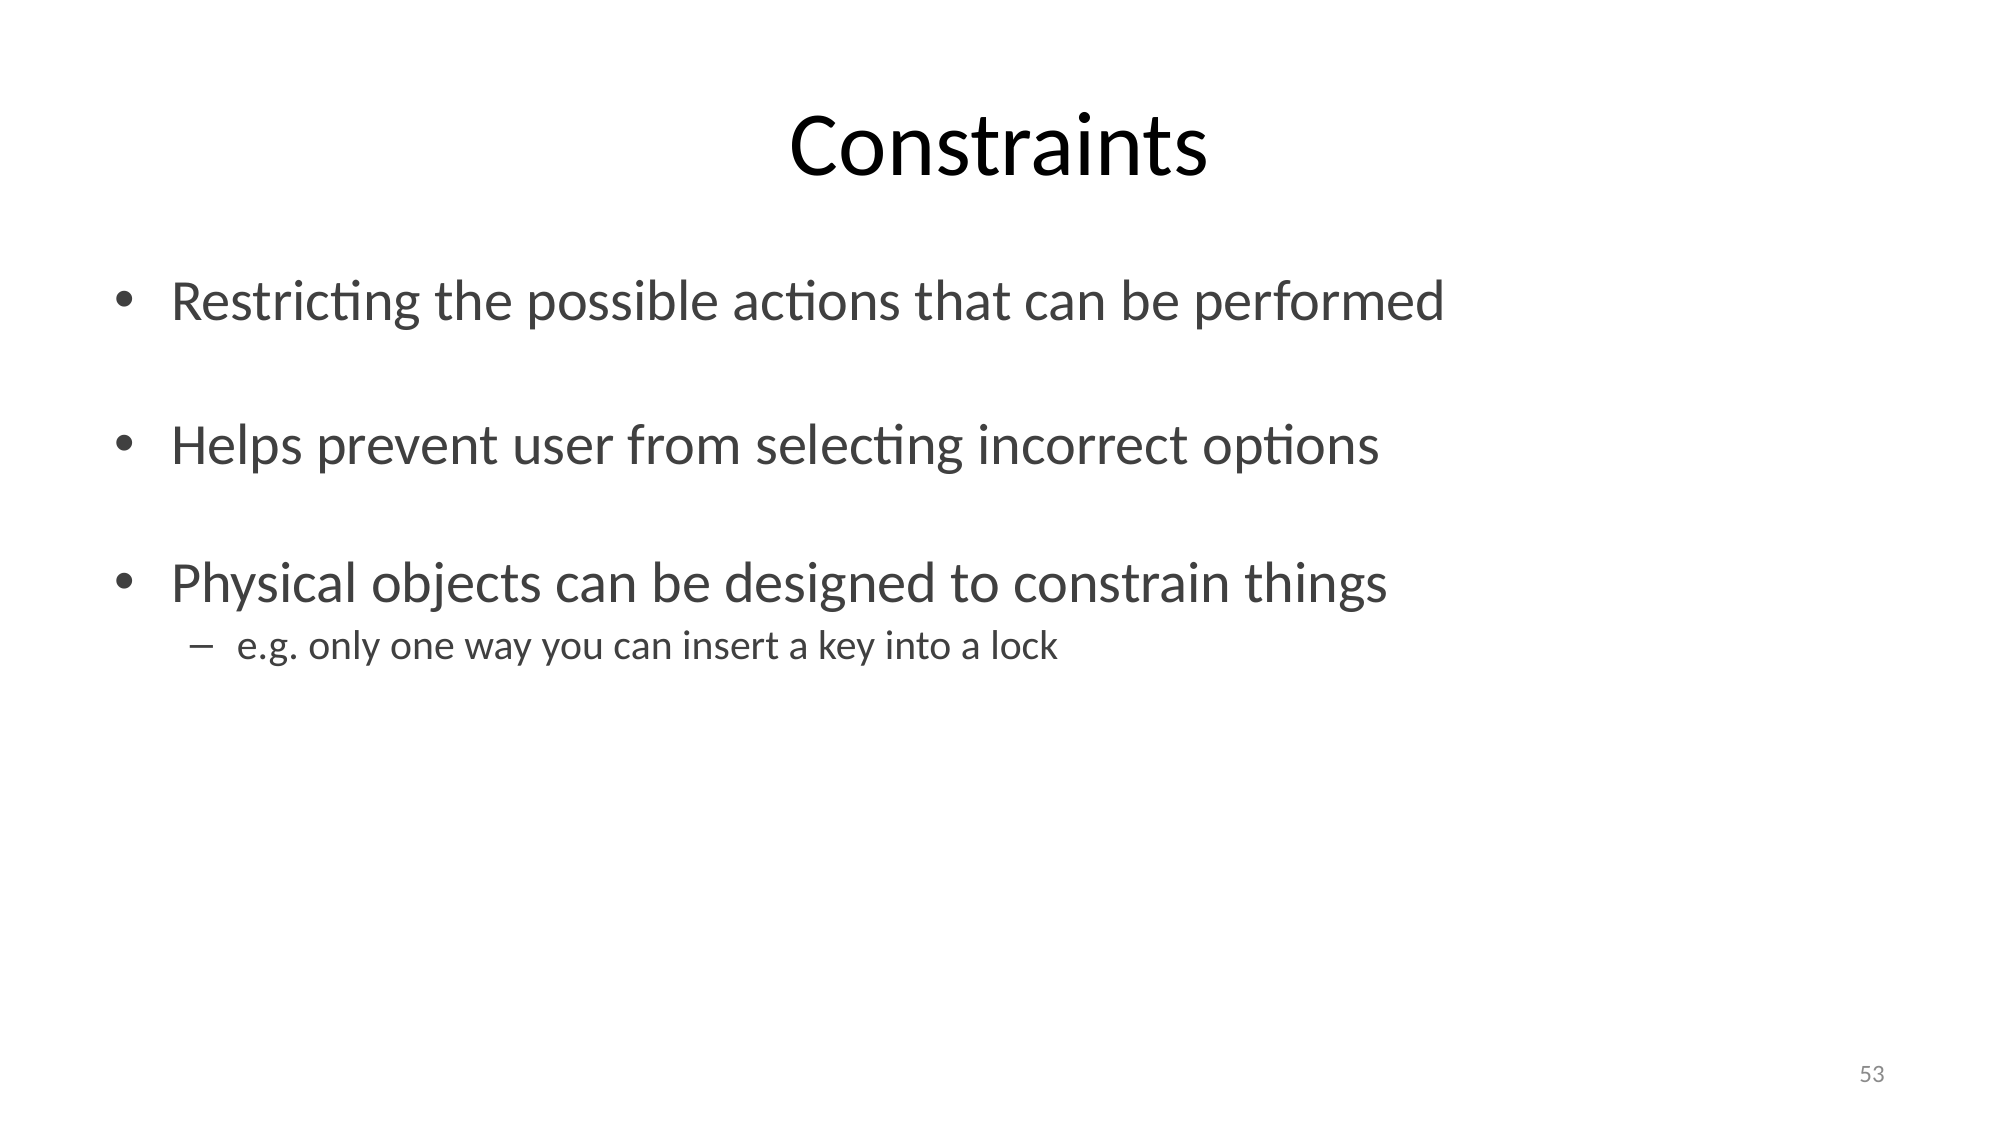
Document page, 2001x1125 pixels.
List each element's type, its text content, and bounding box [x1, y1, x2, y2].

list Restricting the possible actions that can be performed Helps prevent user from selecting incorrect options Physical objects can be designed to constrain things e.g. only one way you can insert a key into a lock [99, 262, 1900, 1005]
slide_number 53 [1433, 1042, 1900, 1103]
title Constraints [99, 45, 1900, 233]
